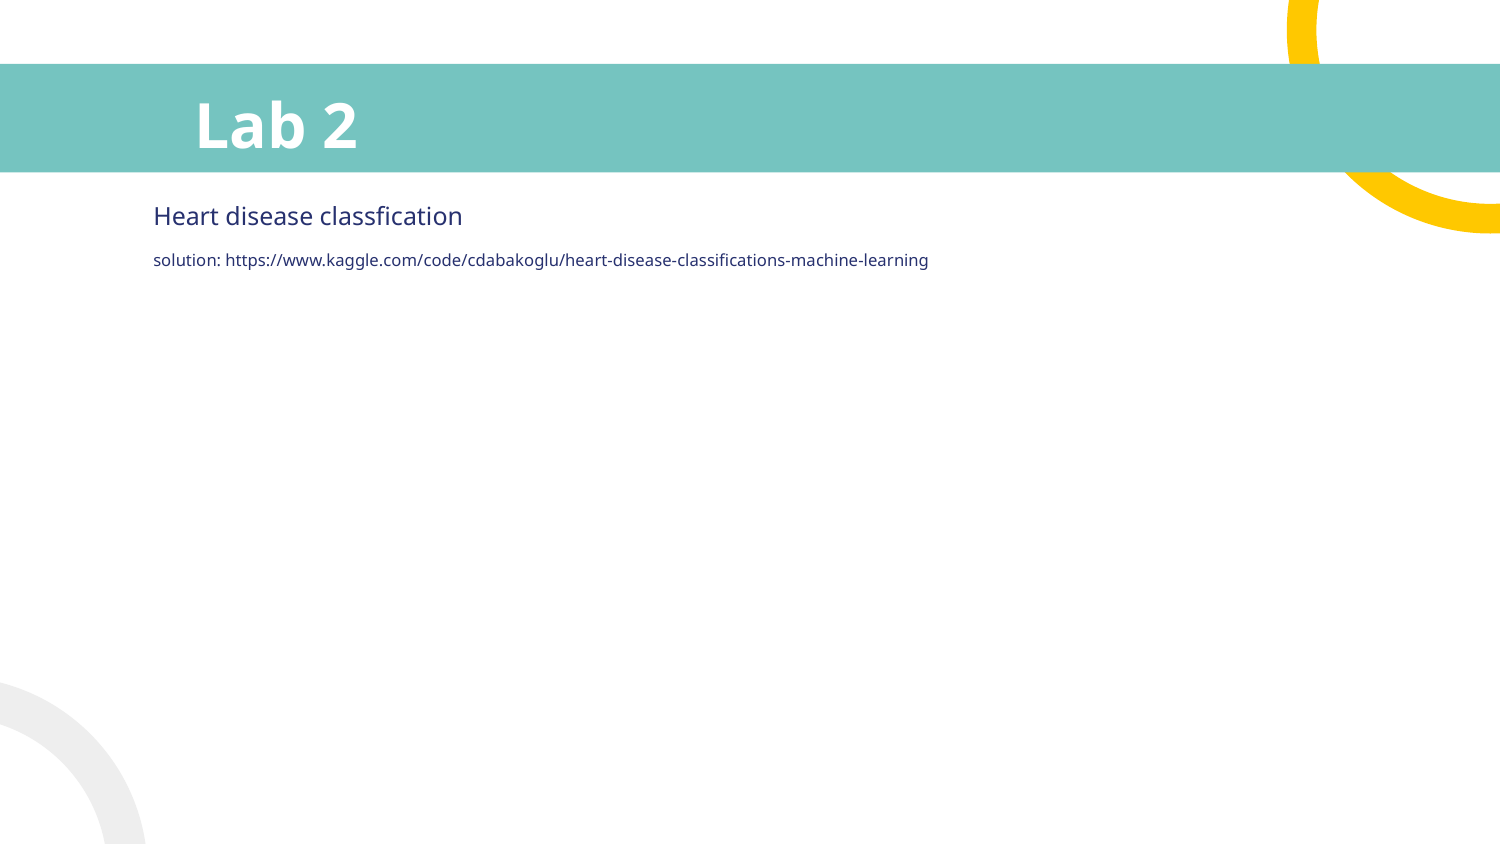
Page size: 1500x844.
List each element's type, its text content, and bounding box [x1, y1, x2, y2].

title Lab 2 [179, 71, 1449, 166]
subtitle Heart disease classfication solution: https://www.kaggle.com/code/cdabakoglu/heart-disease-classifications-machine-learning [115, 184, 1385, 268]
